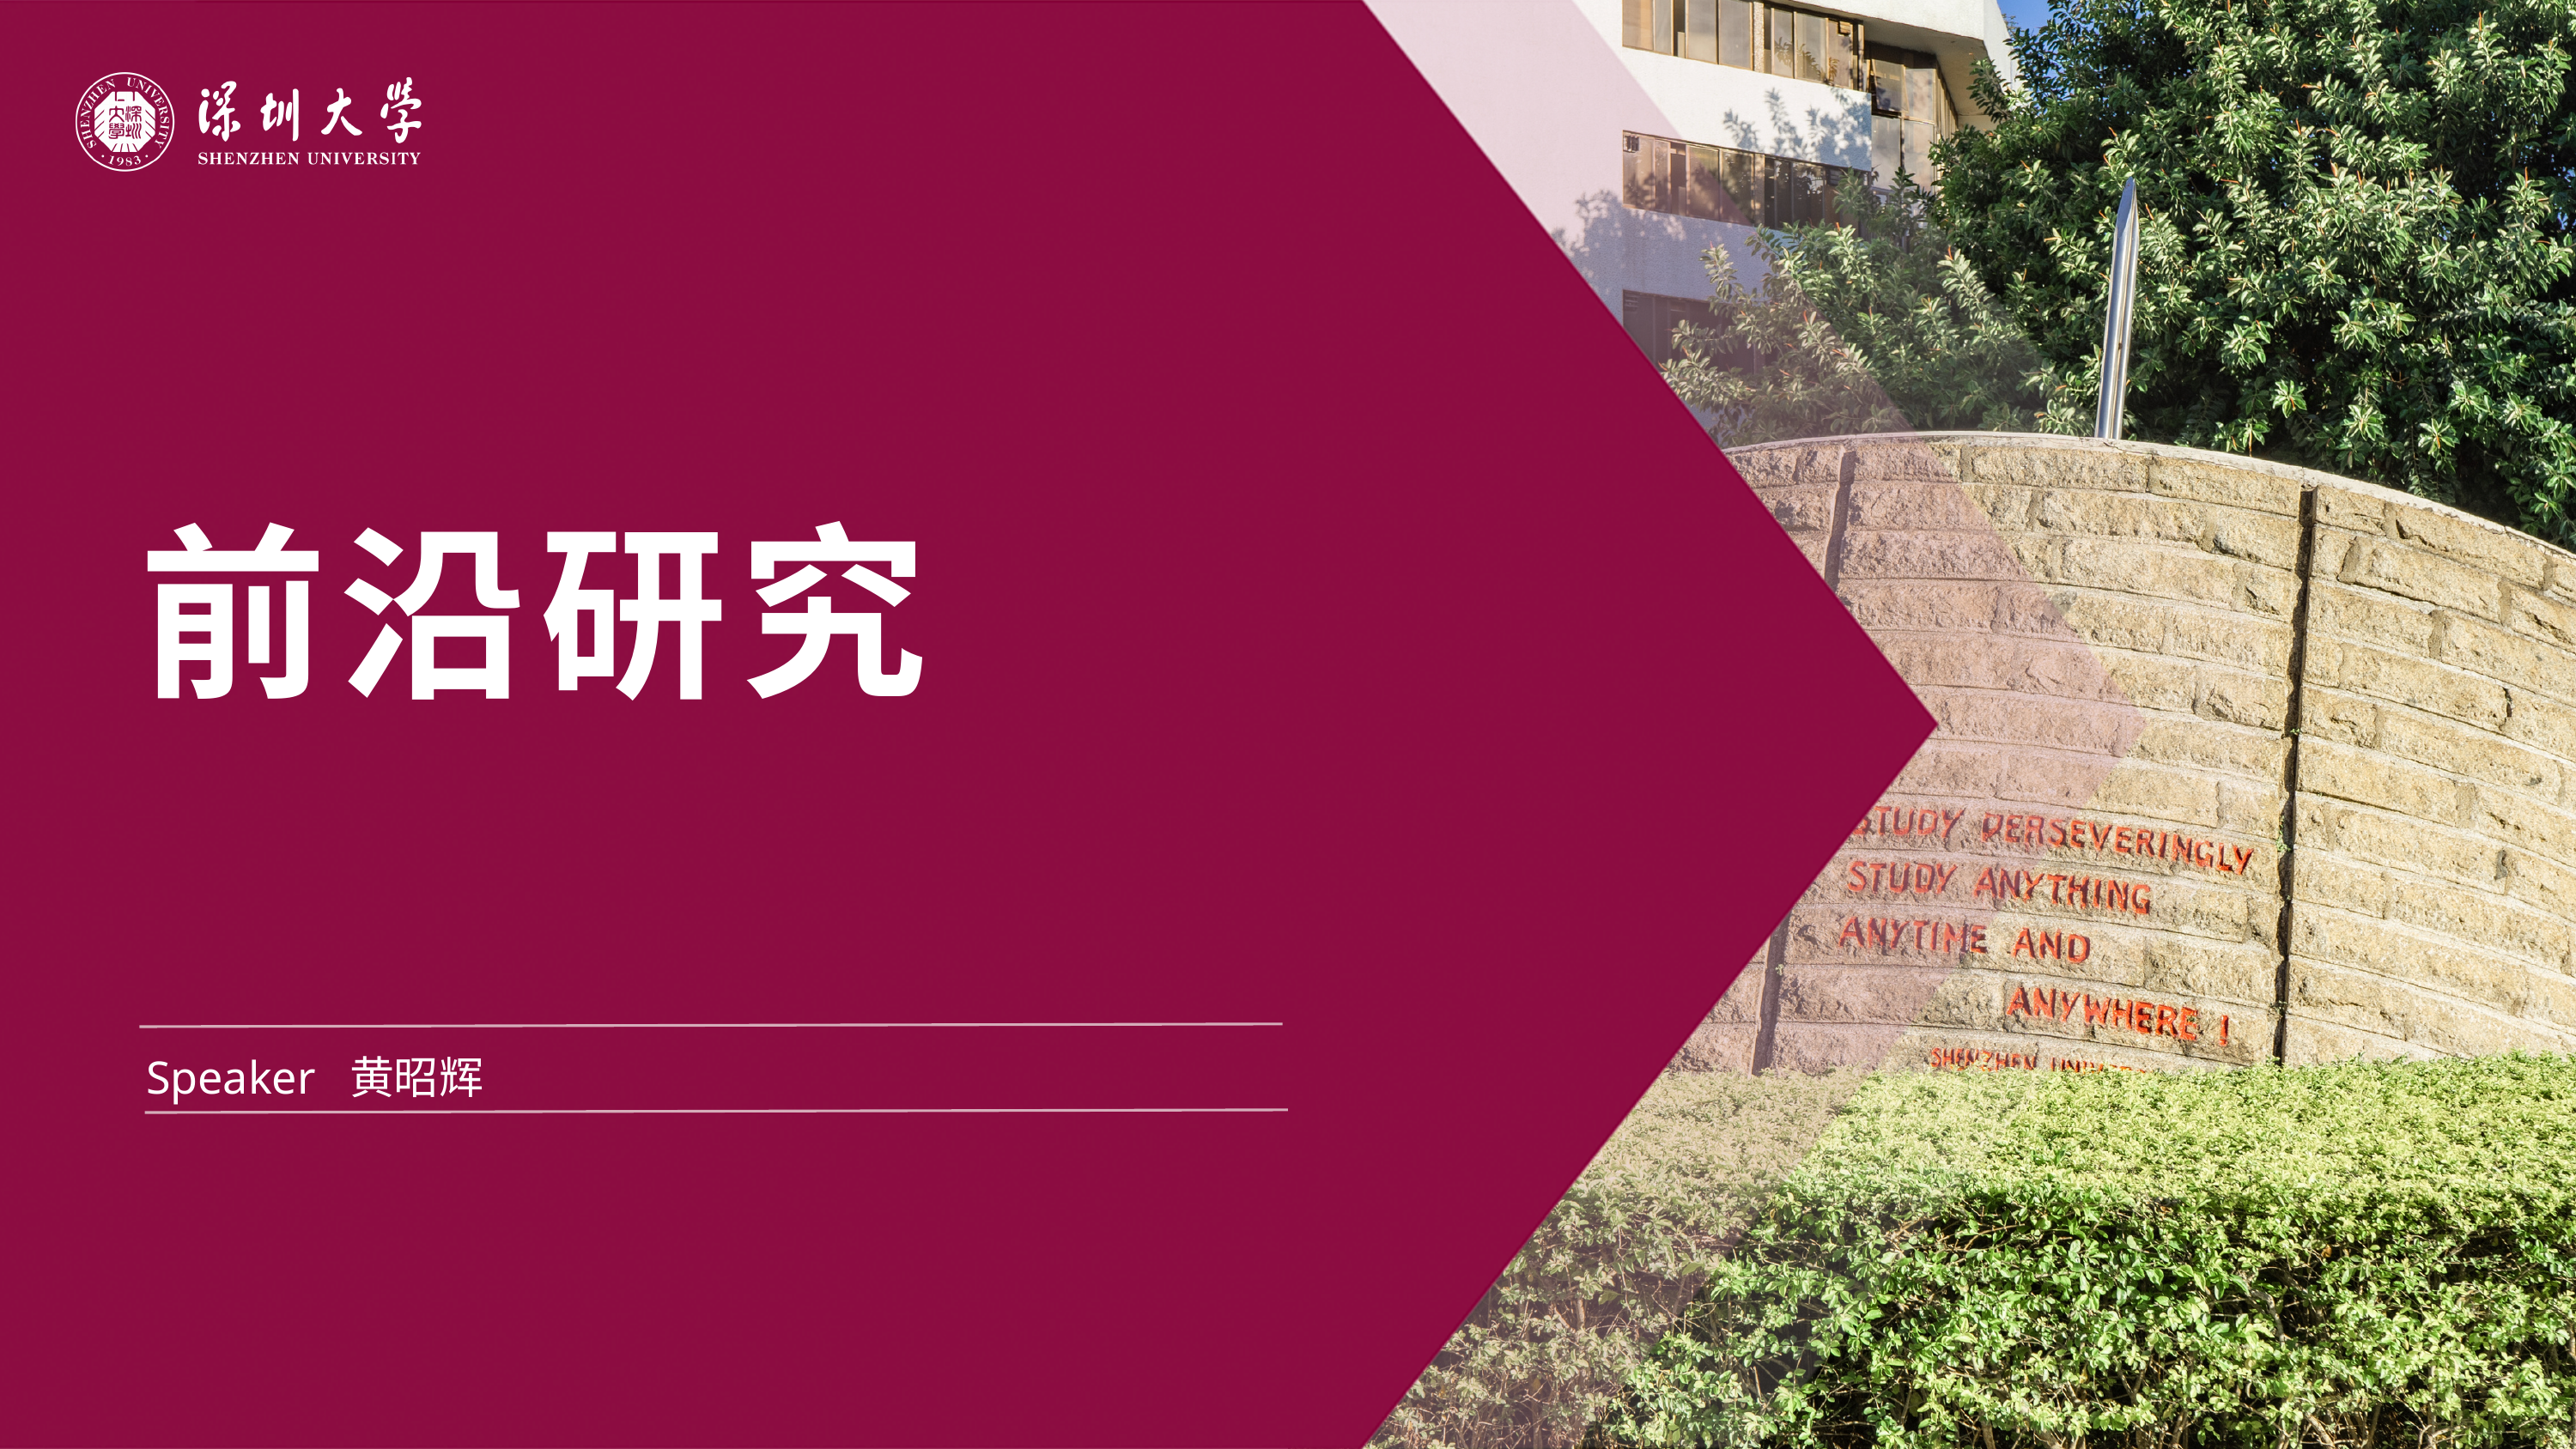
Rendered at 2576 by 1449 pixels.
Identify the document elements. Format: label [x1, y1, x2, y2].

picture [0, 0, 2443, 1449]
text_box [2446, 0, 2576, 1449]
